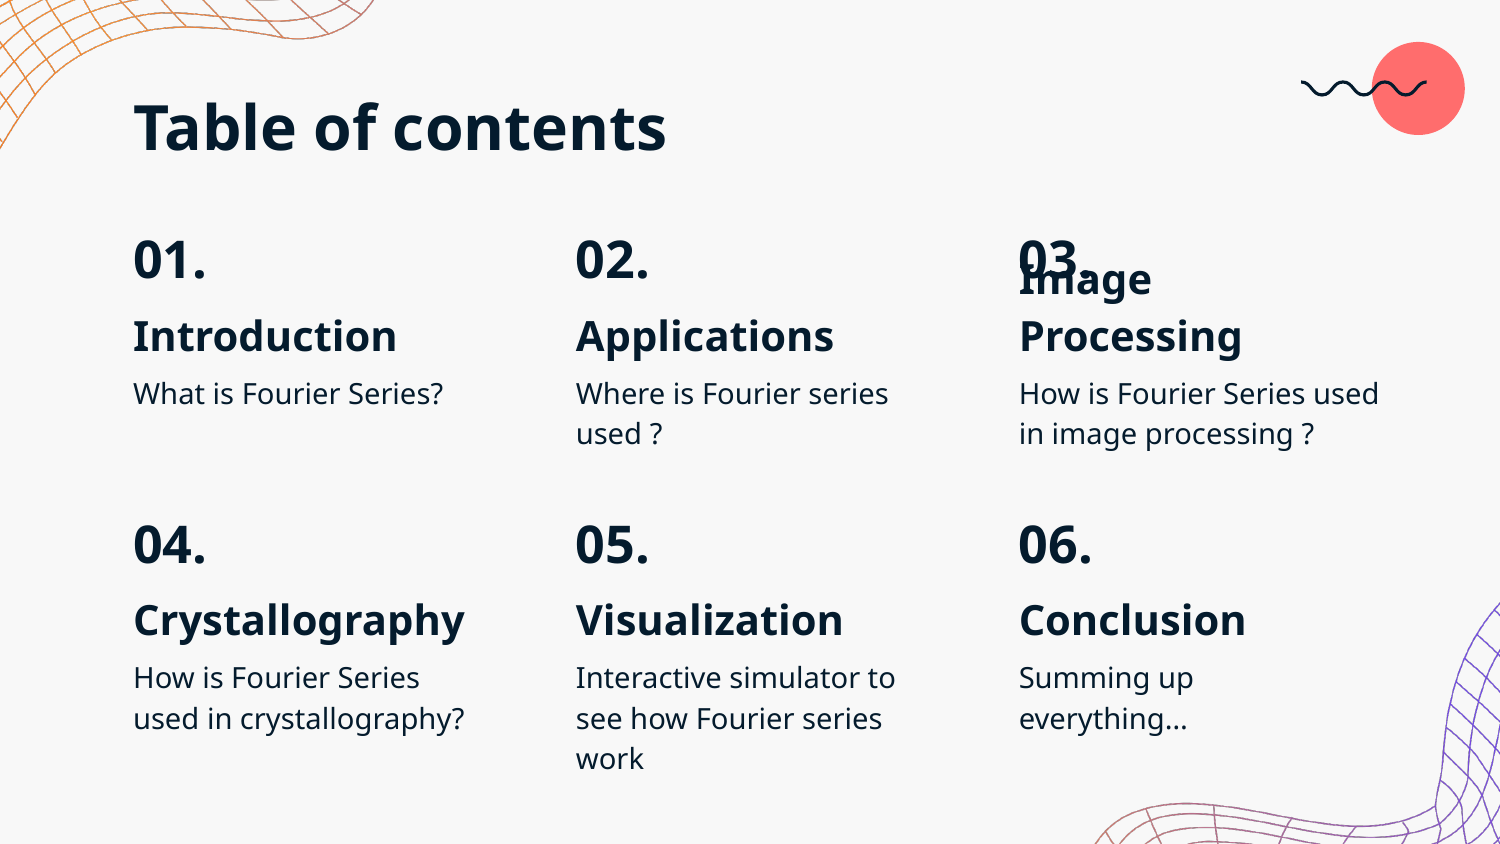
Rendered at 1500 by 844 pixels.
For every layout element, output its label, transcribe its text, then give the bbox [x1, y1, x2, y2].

subtitle Interactive simulator to see how Fourier series work [560, 660, 940, 734]
title Table of contents [118, 72, 1382, 167]
picture [1039, 591, 1500, 844]
subtitle What is Fourier Series? [118, 375, 497, 450]
title 03. [1003, 231, 1125, 295]
title 02. [560, 231, 682, 295]
picture [0, 0, 416, 193]
title 06. [1003, 515, 1125, 579]
title 04. [118, 515, 239, 579]
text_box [1300, 41, 1465, 136]
subtitle Image Processing [1003, 295, 1382, 375]
subtitle How is Fourier Series used in crystallography? [118, 660, 497, 734]
subtitle Where is Fourier series used ? [560, 375, 940, 450]
subtitle Conclusion [1003, 579, 1382, 660]
title 01. [118, 231, 239, 295]
subtitle Introduction [118, 295, 497, 375]
subtitle Visualization [560, 579, 940, 660]
subtitle How is Fourier Series used in image processing ? [1003, 355, 1400, 450]
title 05. [560, 515, 682, 579]
subtitle Crystallography [118, 579, 497, 660]
subtitle Applications [560, 295, 940, 375]
subtitle Summing up everything… [1003, 660, 1382, 734]
